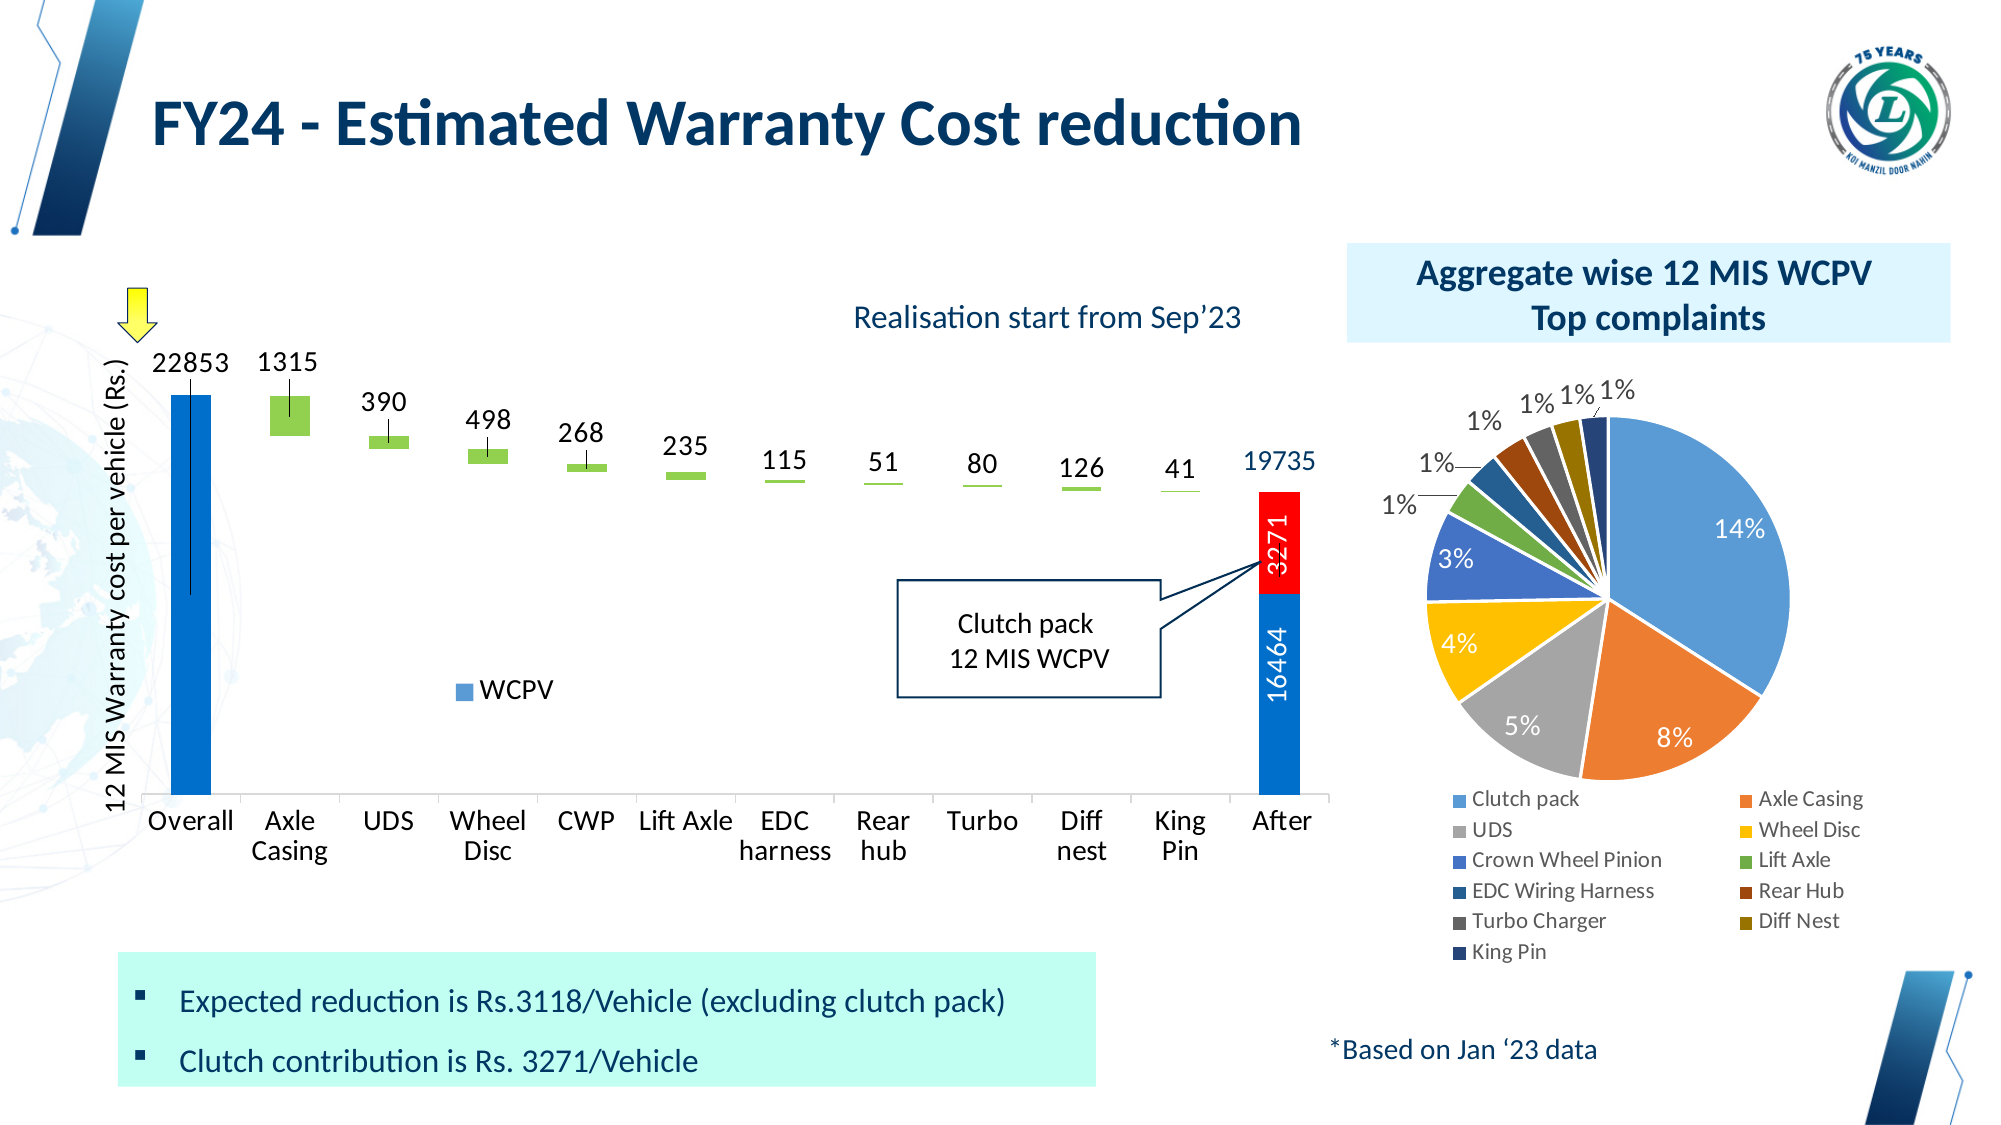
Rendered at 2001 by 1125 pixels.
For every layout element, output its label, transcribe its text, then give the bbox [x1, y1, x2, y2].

chart [56, 265, 2000, 973]
picture [0, 0, 2000, 1125]
text_box *Based on Jan ‘23 data [1313, 1022, 1691, 1073]
text_box Aggregate wise 12 MIS WCPV Top complaints [1347, 243, 1951, 343]
text_box Expected reduction is Rs.3118/Vehicle (excluding clutch pack) Clutch contribution is Rs. 3271/Vehicle [117, 952, 1096, 1087]
text_box FY24 - Estimated Warranty Cost reduction [137, 59, 1815, 188]
